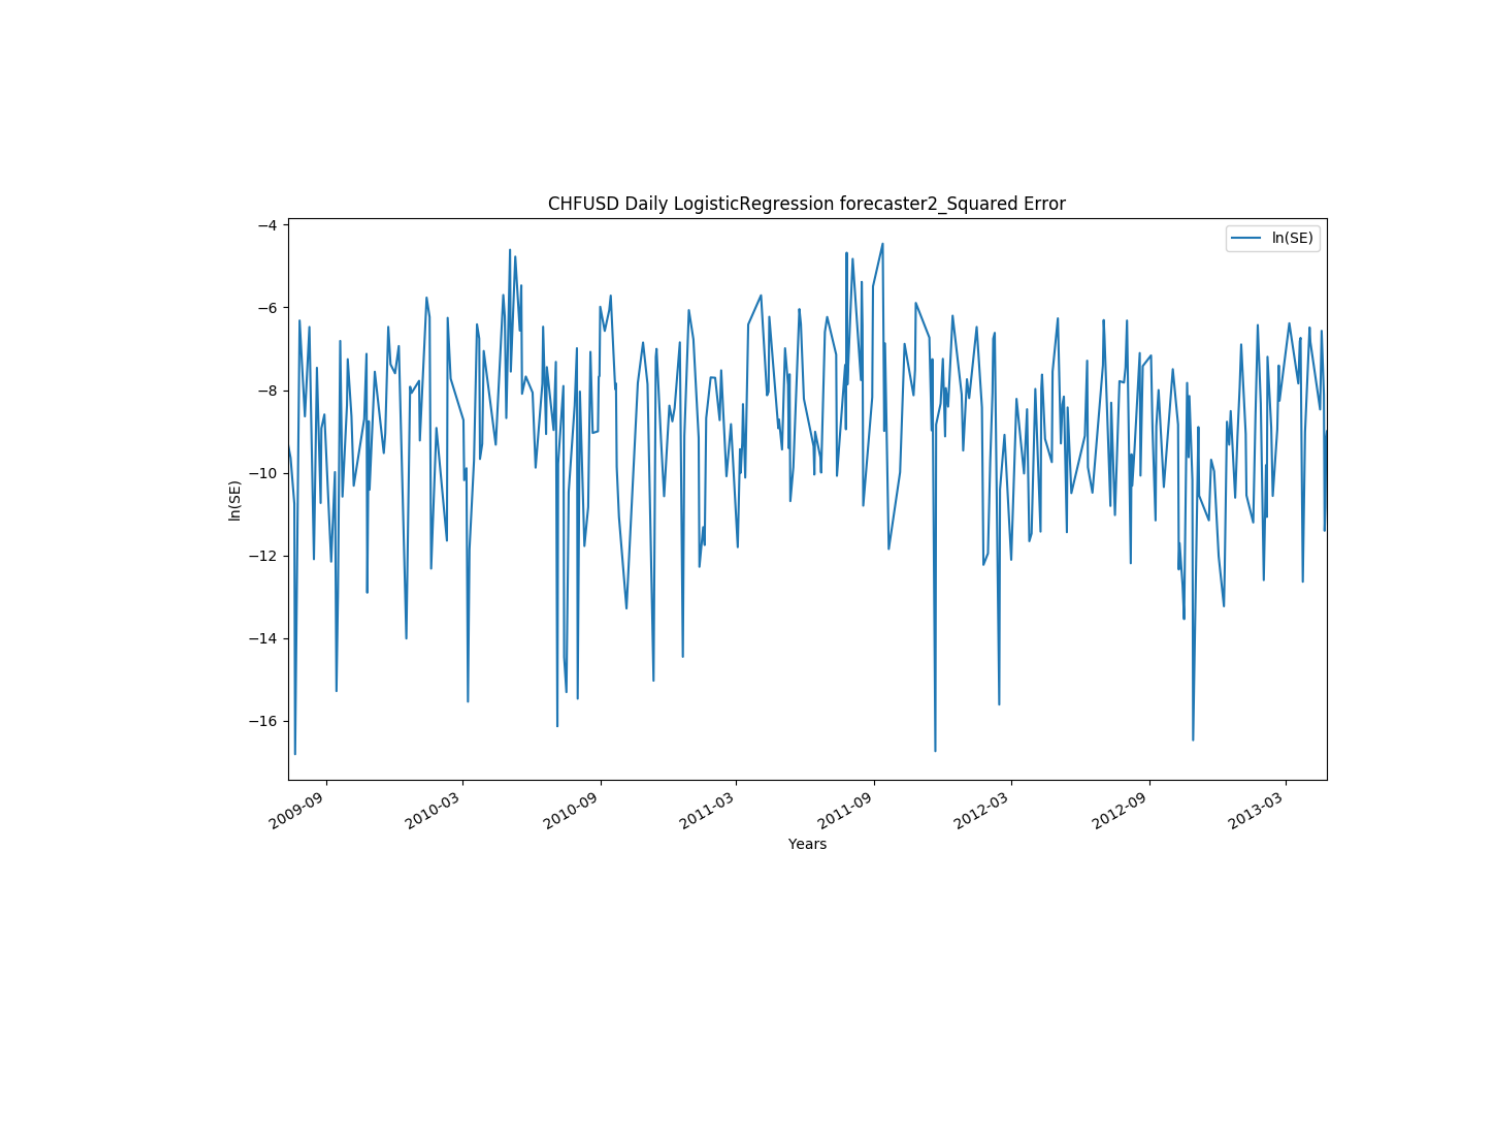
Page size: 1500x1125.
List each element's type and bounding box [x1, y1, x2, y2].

picture [119, 119, 1461, 946]
